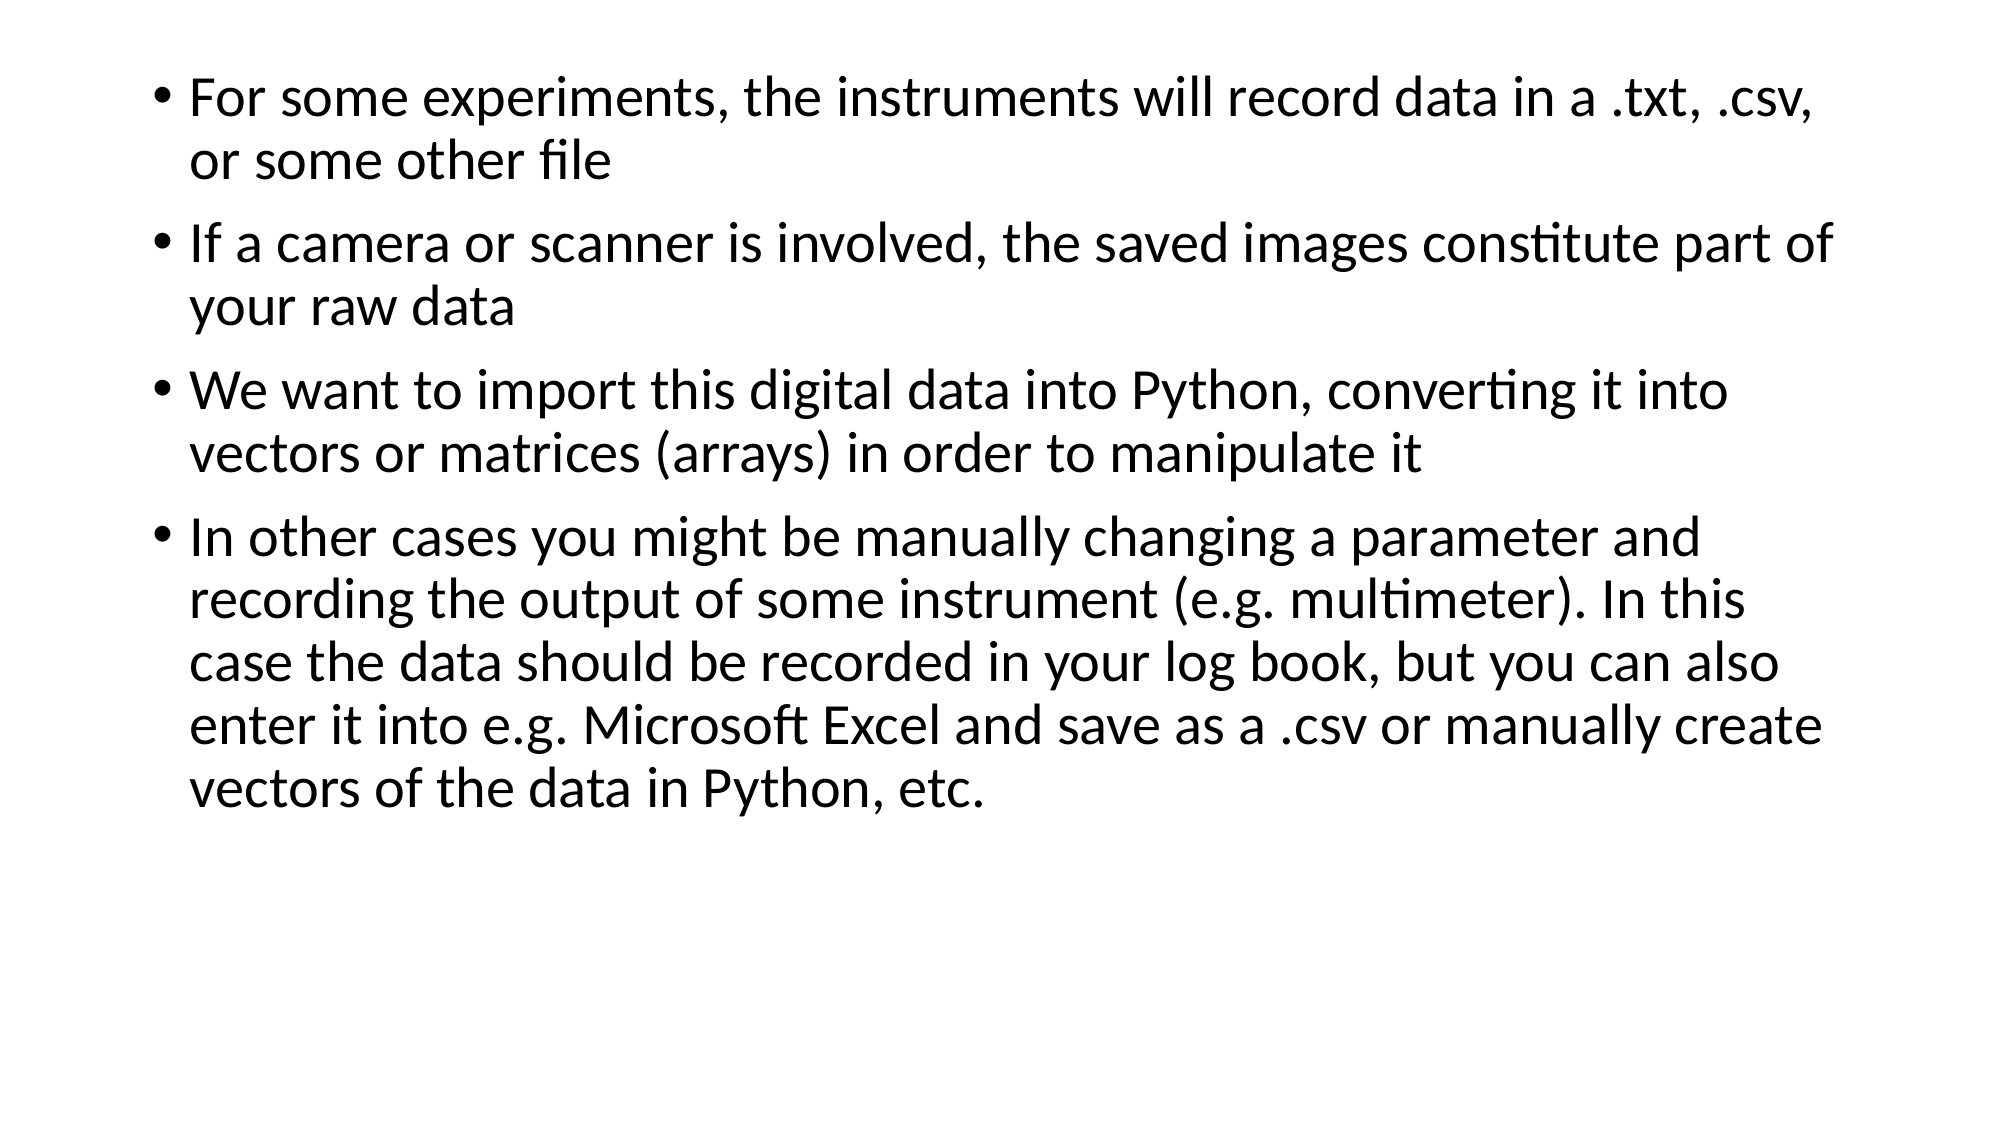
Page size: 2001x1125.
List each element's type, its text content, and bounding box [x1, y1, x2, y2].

list For some experiments, the instruments will record data in a .txt, .csv, or some other file If a camera or scanner is involved, the saved images constitute part of your raw data We want to import this digital data into Python, converting it into vectors or matrices (arrays) in order to manipulate it In other cases you might be manually changing a parameter and recording the output of some instrument (e.g. multimeter). In this case the data should be recorded in your log book, but you can also enter it into e.g. Microsoft Excel and save as a .csv or manually create vectors of the data in Python, etc. [137, 58, 1861, 1014]
